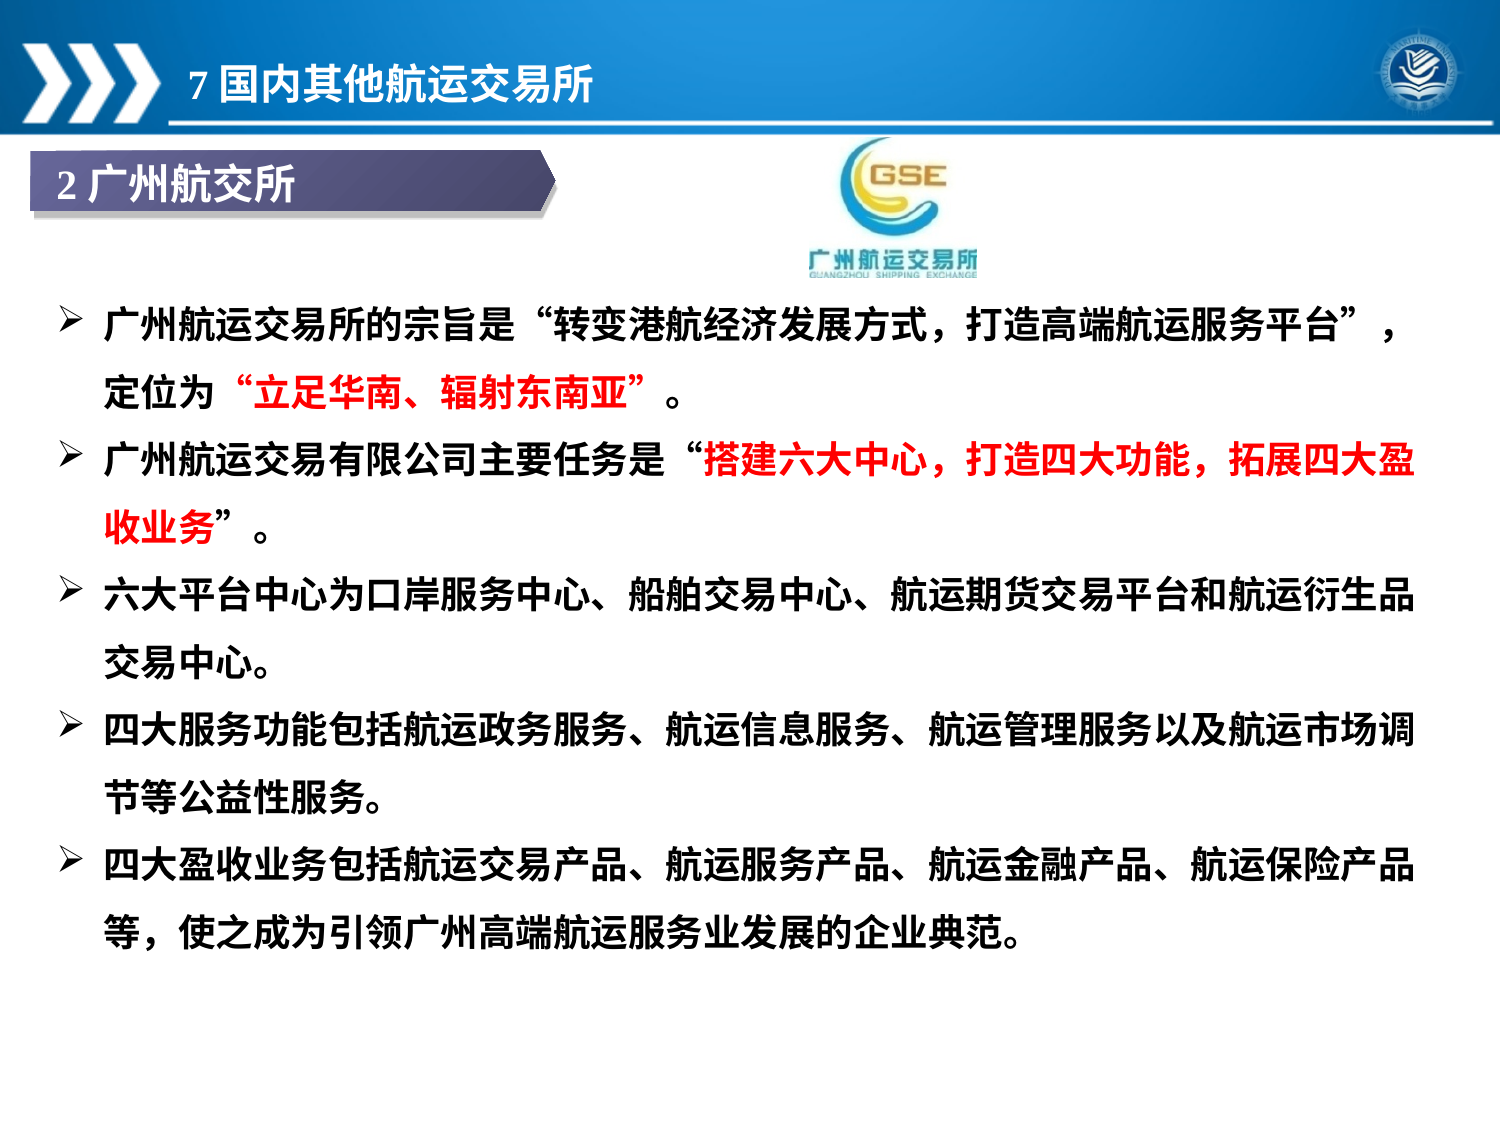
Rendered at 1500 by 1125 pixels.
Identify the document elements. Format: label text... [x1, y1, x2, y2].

text_box 2广州航交所 [41, 151, 507, 216]
text_box [30, 151, 41, 211]
picture [0, 0, 1500, 278]
text_box [507, 151, 556, 211]
text_box 广州航运交易所的宗旨是“转变港航经济发展方式，打造高端航运服务平台”，定位为“立足华南、辐射东南亚”。 广州航运交易有限公司主要任务是“搭建六大中心，打造四大功能，拓展四大盈收业务”。 六大平台中心为口岸服务中心、船舶交易中心、航运期货交易平台和航运衍生品交易中心。 四大服务功能包括航运政务服务、航运信息服务、航运管理服务以及航运市场调节等公益性服务。 四大盈收业务包括航运交易产品、航运服务产品、航运金融产品、航运保险产品等，使之成为引领广州高端航运服务业发展的企业典范。 [41, 271, 1462, 961]
